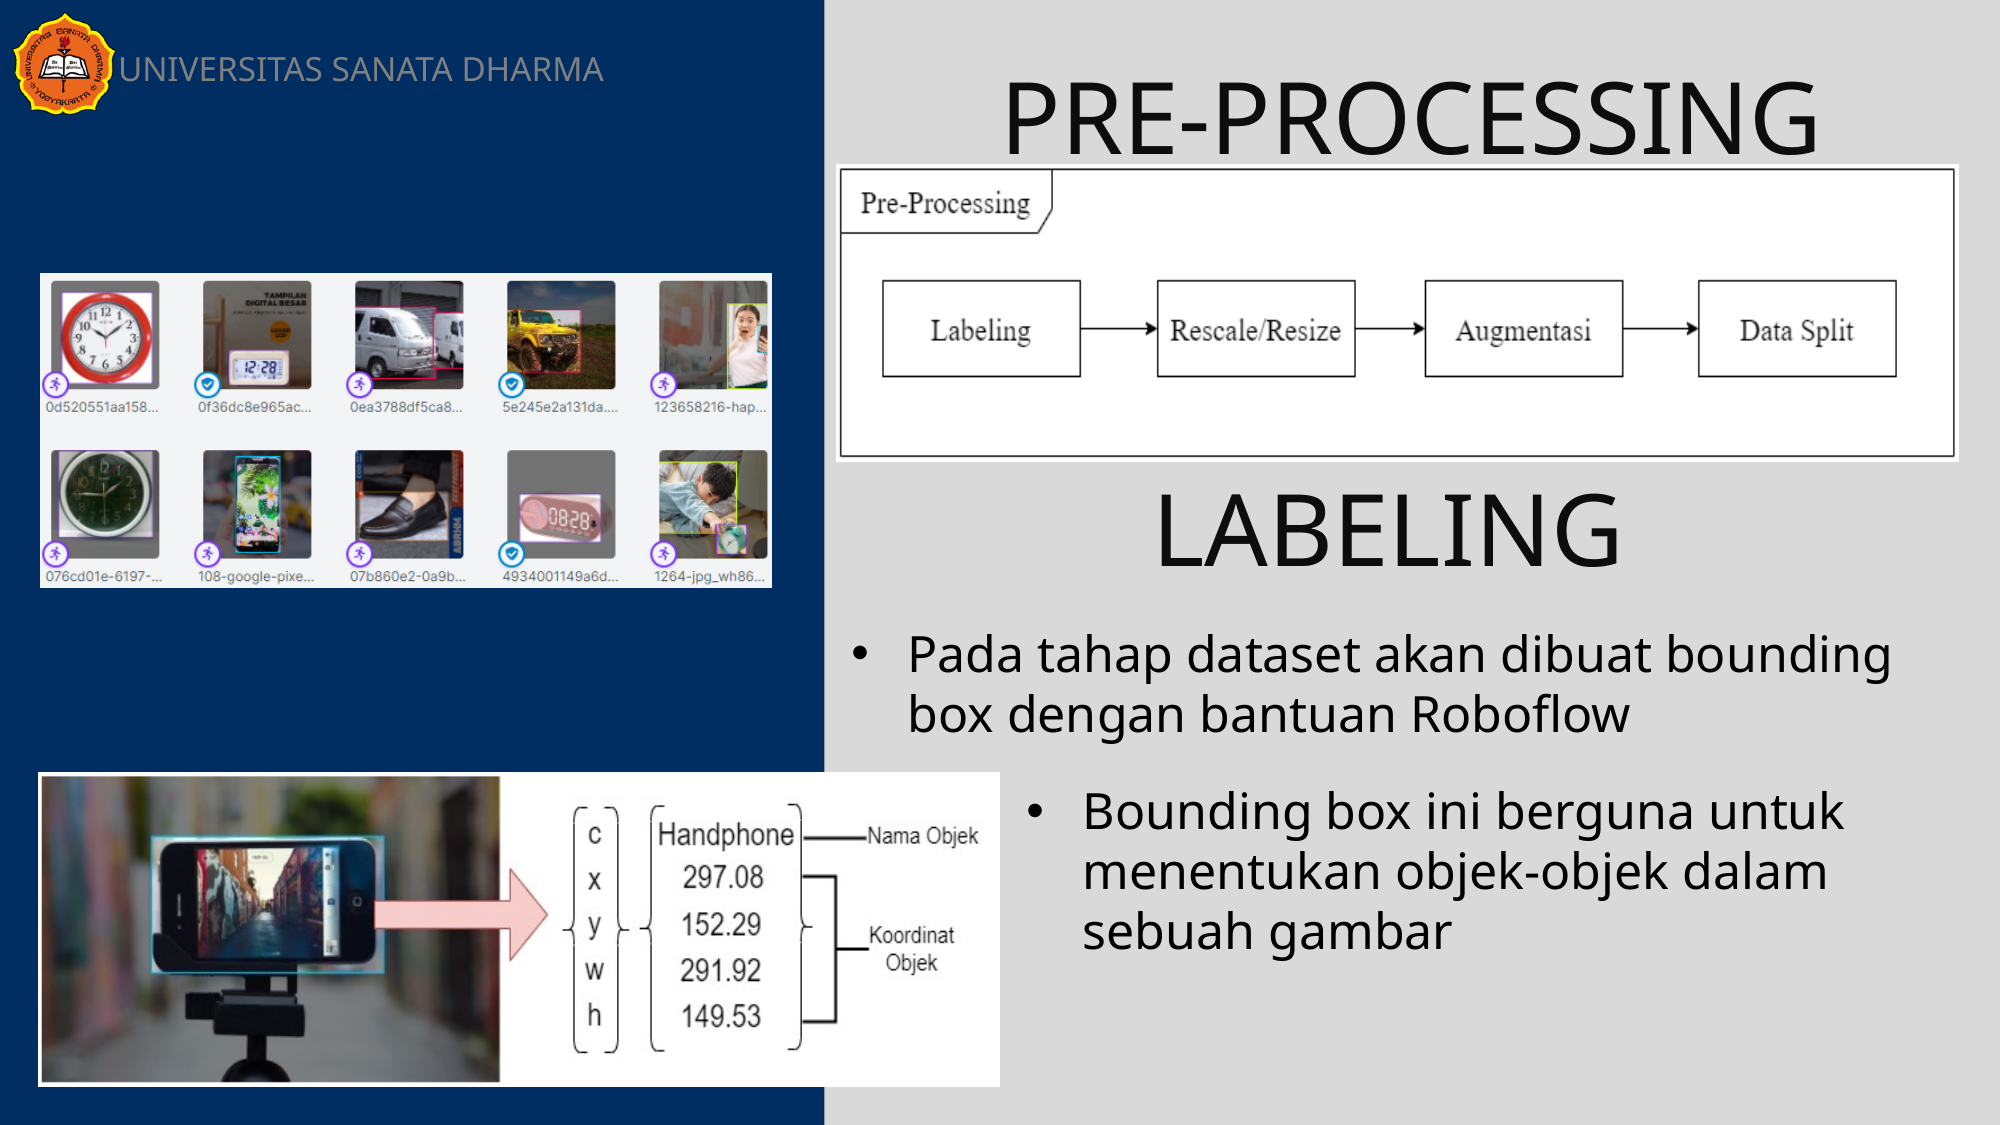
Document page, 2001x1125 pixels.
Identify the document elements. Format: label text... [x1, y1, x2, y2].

text_box Bounding box ini berguna untuk menentukan objek-objek dalam sebuah gambar [1011, 772, 1940, 968]
text_box Pada tahap dataset akan dibuat bounding box dengan bantuan Roboflow [836, 615, 1941, 750]
title Pre-processing [836, 63, 1988, 182]
text_box Labeling [812, 475, 1964, 595]
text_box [11, 12, 1249, 135]
text_box [823, 0, 2000, 1125]
picture [40, 272, 773, 588]
picture [836, 163, 1960, 463]
picture [37, 771, 1001, 1087]
text_box [0, 0, 823, 1125]
